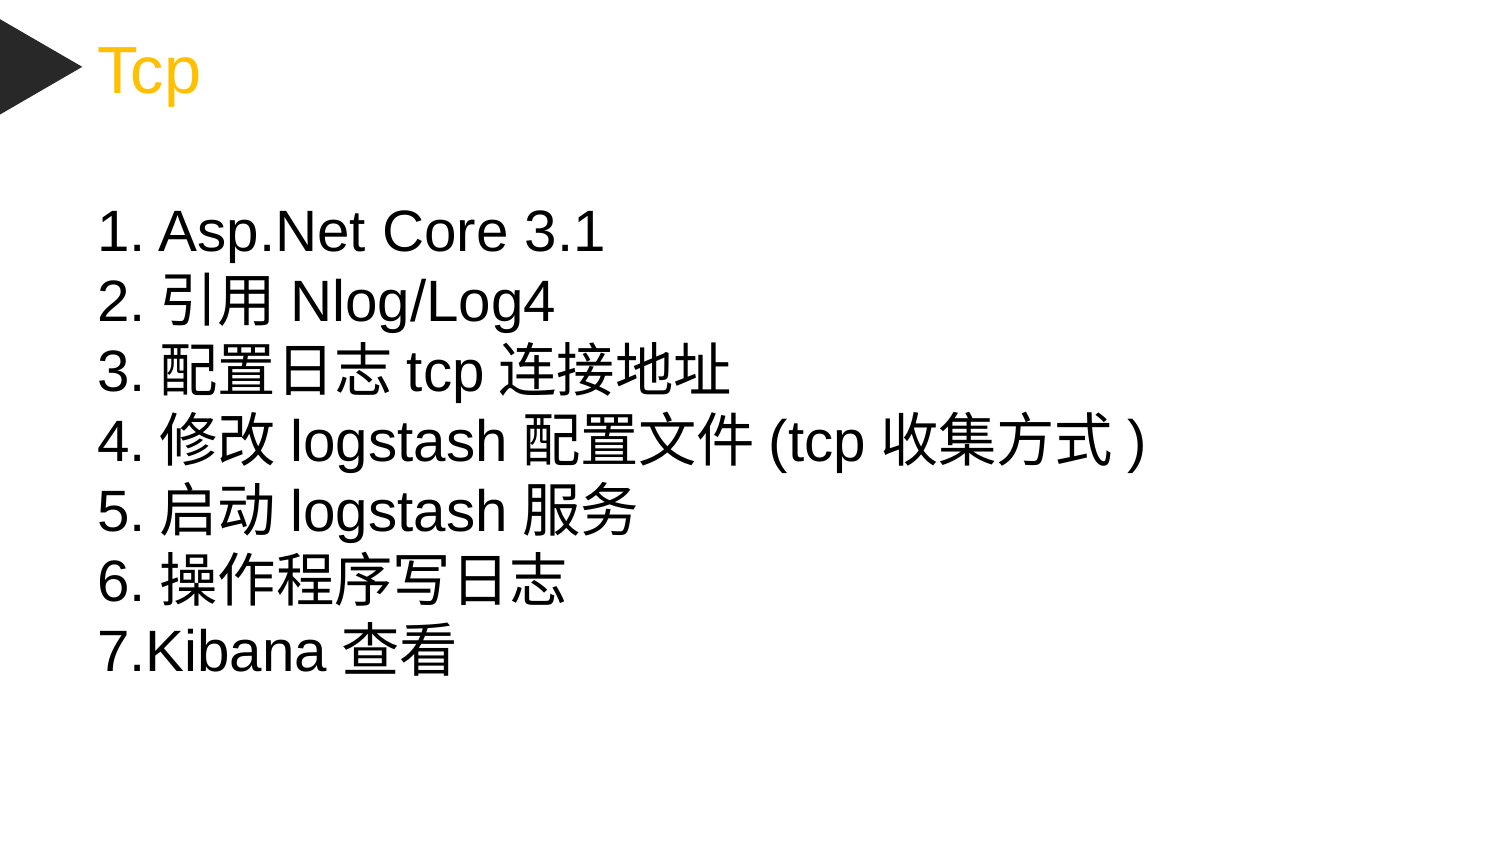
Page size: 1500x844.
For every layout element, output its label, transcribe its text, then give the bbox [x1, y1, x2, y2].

text_box [0, 19, 82, 115]
text_box 1. Asp.Net Core 3.1 2.引用Nlog/Log4 3.配置日志tcp连接地址 4.修改logstash配置文件(tcp收集方式) 5.启动logstash服务 6.操作程序写日志 7.Kibana查看 [82, 185, 1176, 691]
text_box Tcp [82, 19, 880, 114]
